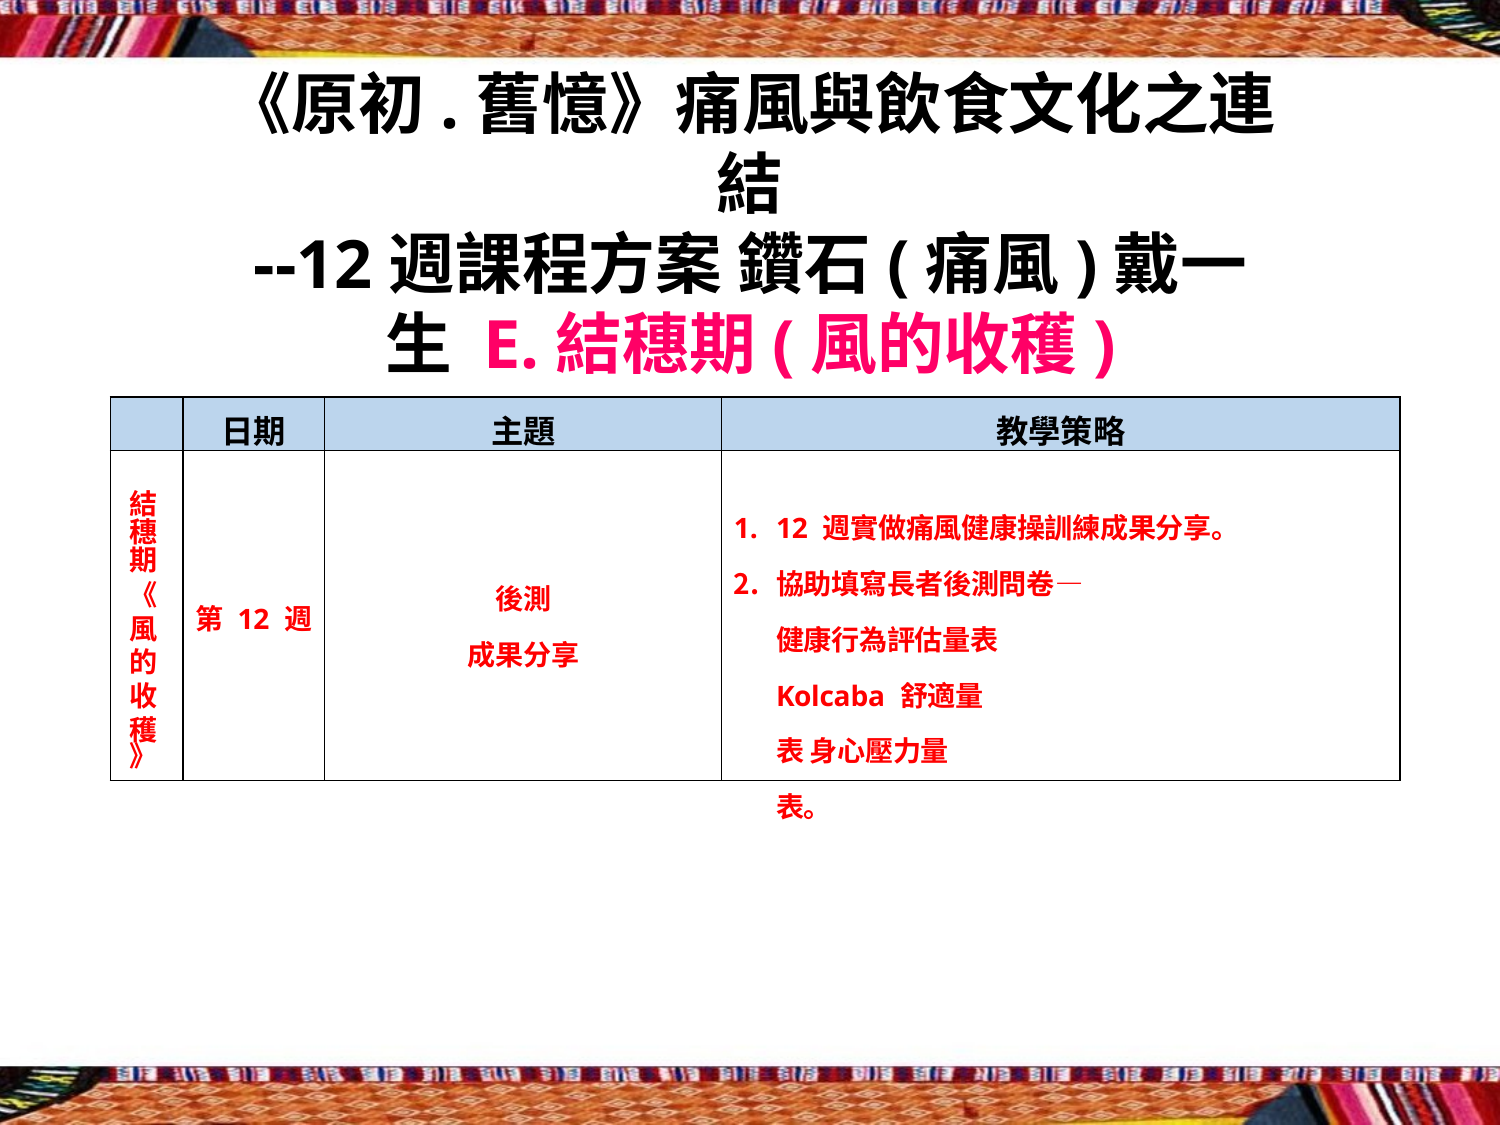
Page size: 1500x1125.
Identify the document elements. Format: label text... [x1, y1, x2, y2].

table_cell 結 穗 期 《 風 的 收 穫 》 [111, 451, 182, 780]
text_box 《原初.舊憶》痛風與飲食文化之連結 --12週課程方案 鑽石(痛風)戴一生 E.結穗期(風的收穫) [206, 59, 1295, 382]
picture [0, 0, 1500, 1125]
table_cell 後測 成果分享 [325, 451, 721, 780]
table_header [111, 398, 182, 450]
table_header 日期 [184, 398, 324, 450]
table_cell 12 週實做痛風健康操訓練成果分享。 協助填寫長者後測問卷— 健康行為評估量表 Kolcaba 舒適量表 身心壓力量表。 [722, 451, 1399, 780]
table_cell 第 12 週 [184, 451, 324, 780]
table_header 教學策略 [722, 398, 1399, 450]
table_header 主題 [325, 398, 721, 450]
